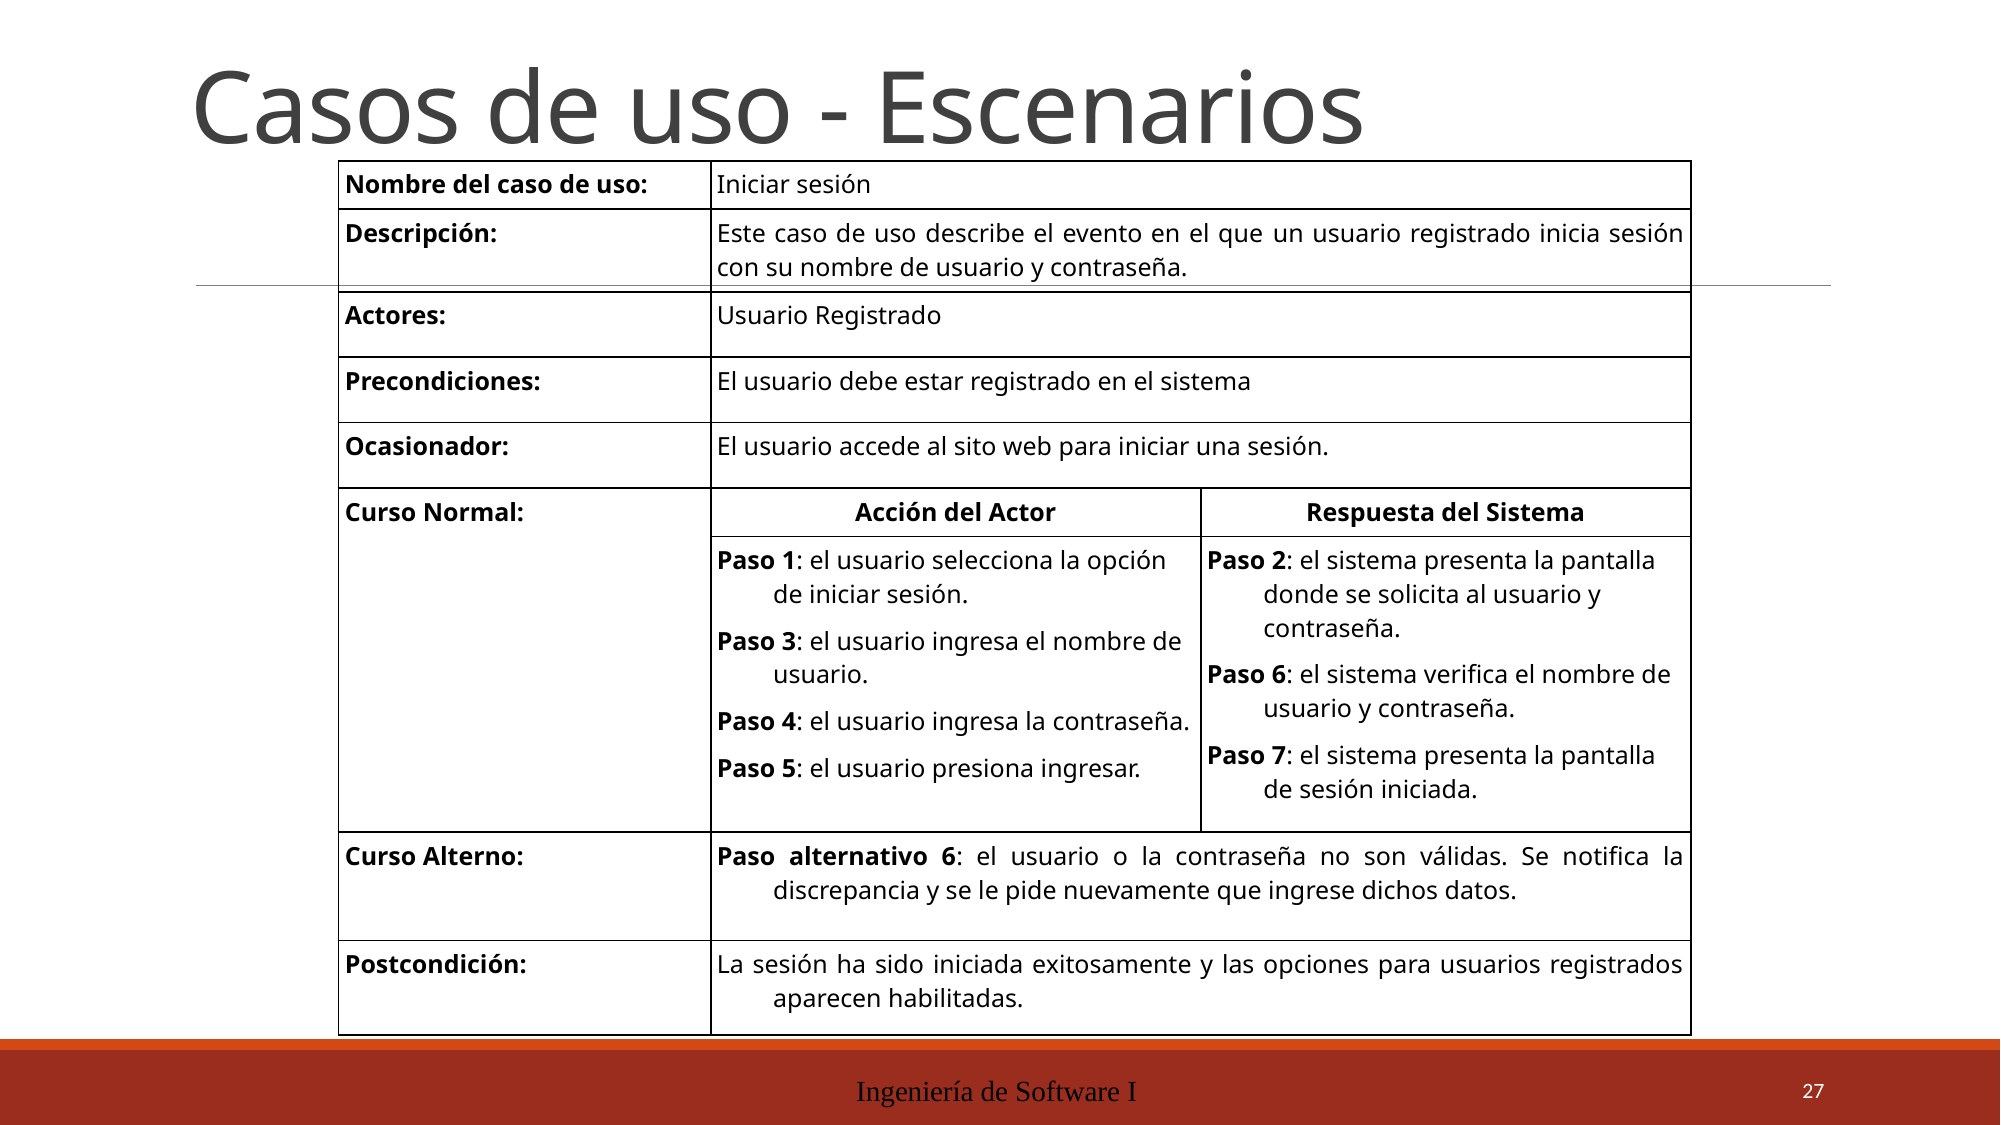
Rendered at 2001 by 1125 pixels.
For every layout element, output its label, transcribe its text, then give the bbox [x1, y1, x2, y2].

table_cell Este caso de uso describe el evento en el que un usuario registrado inicia sesión con su nombre de usuario y contraseña. [712, 210, 1690, 291]
table_cell Curso Normal: [339, 489, 710, 831]
table_cell Precondiciones: [339, 358, 710, 422]
table_cell Paso alternativo 6: el usuario o la contraseña no son válidas. Se notifica la discrepancia y se le pide nuevamente que ingrese dichos datos. [712, 833, 1690, 940]
table_cell Actores: [339, 293, 710, 356]
table_cell Ocasionador: [339, 423, 710, 487]
table_cell El usuario accede al sito web para iniciar una sesión. [712, 423, 1690, 487]
table_cell Curso Alterno: [339, 833, 710, 940]
table_header Iniciar sesión [712, 162, 1690, 208]
table_cell Postcondición: [339, 941, 710, 1034]
footer Ingeniería de Software I [604, 1059, 1396, 1120]
table_cell Acción del Actor [712, 489, 1200, 536]
table_cell Usuario Registrado [712, 293, 1690, 356]
table_cell Paso 1: el usuario selecciona la opción de iniciar sesión. Paso 3: el usuario ingresa el nombre de usuario. Paso 4: el usuario ingresa la contraseña. Paso 5: el usuario presiona ingresar. [712, 537, 1200, 831]
table_cell Descripción: [339, 210, 710, 291]
table_cell La sesión ha sido iniciada exitosamente y las opciones para usuarios registrados aparecen habilitadas. [712, 941, 1690, 1034]
table_header Nombre del caso de uso: [339, 162, 710, 208]
table_cell El usuario debe estar registrado en el sistema [712, 358, 1690, 422]
slide_number 27 [1624, 1059, 1840, 1120]
title Casos de uso - Escenarios [175, 0, 1826, 172]
table_cell Paso 2: el sistema presenta la pantalla donde se solicita al usuario y contraseña. Paso 6: el sistema verifica el nombre de usuario y contraseña. Paso 7: el sistema presenta la pantalla de sesión iniciada. [1202, 537, 1690, 831]
table_cell Respuesta del Sistema [1202, 489, 1690, 536]
